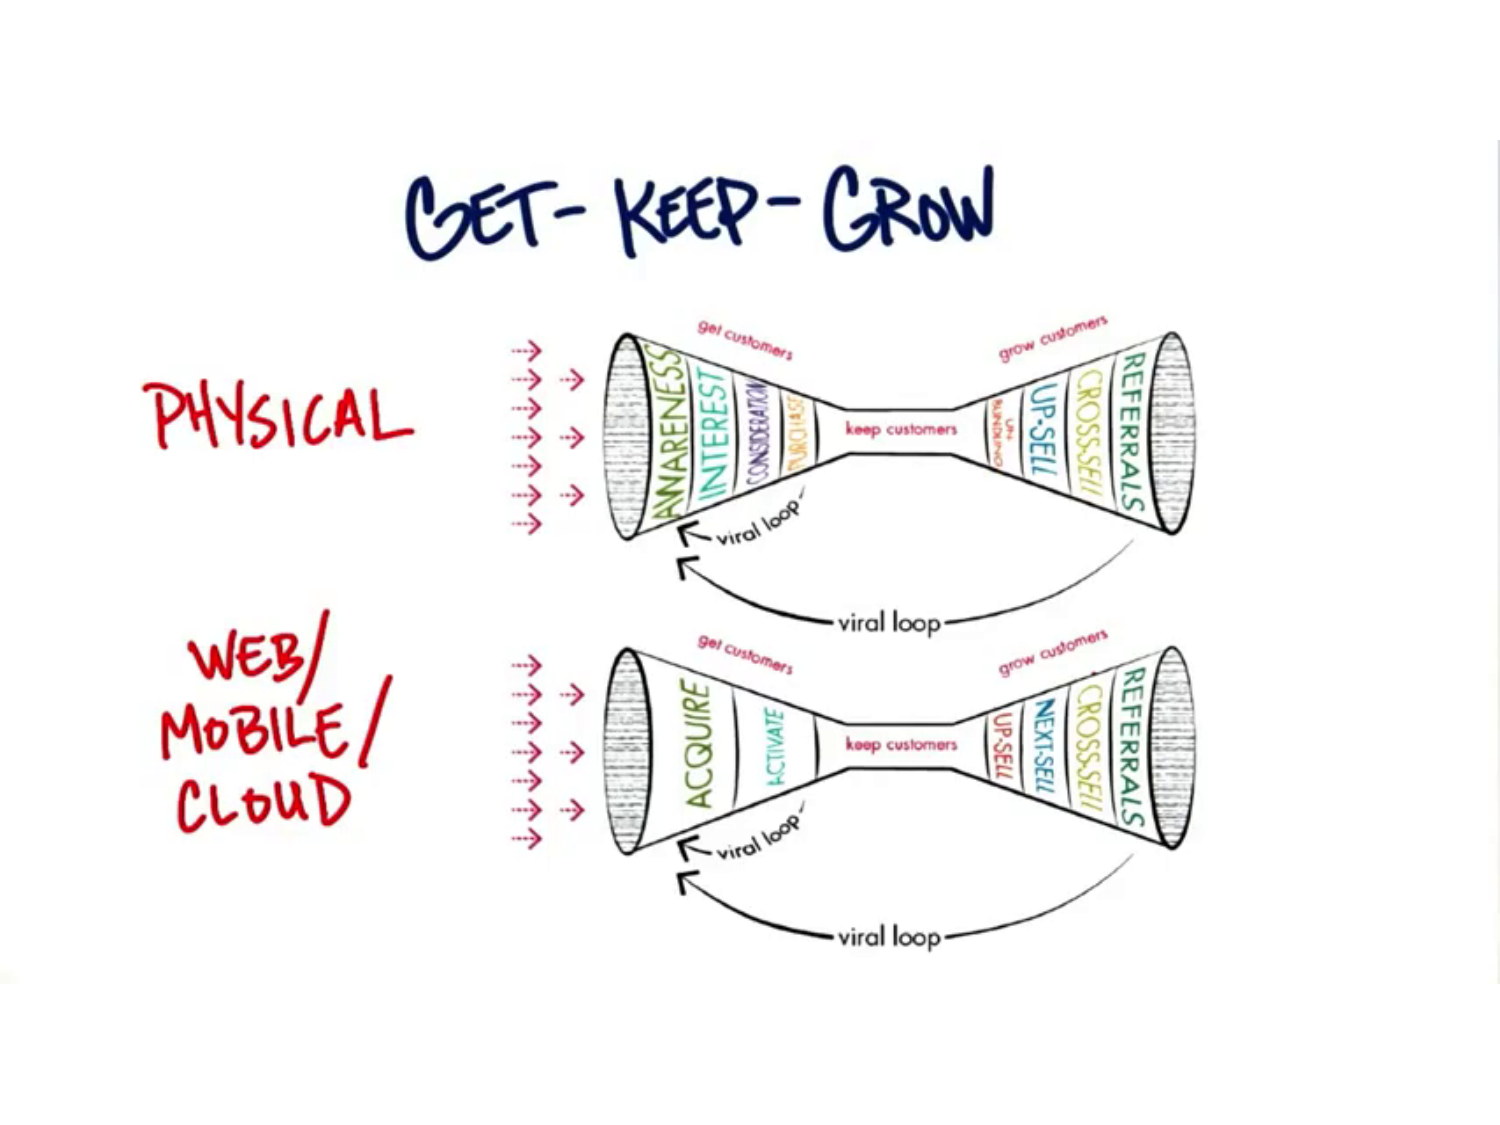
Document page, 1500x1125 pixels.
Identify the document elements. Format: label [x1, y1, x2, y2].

picture [0, 140, 1500, 985]
